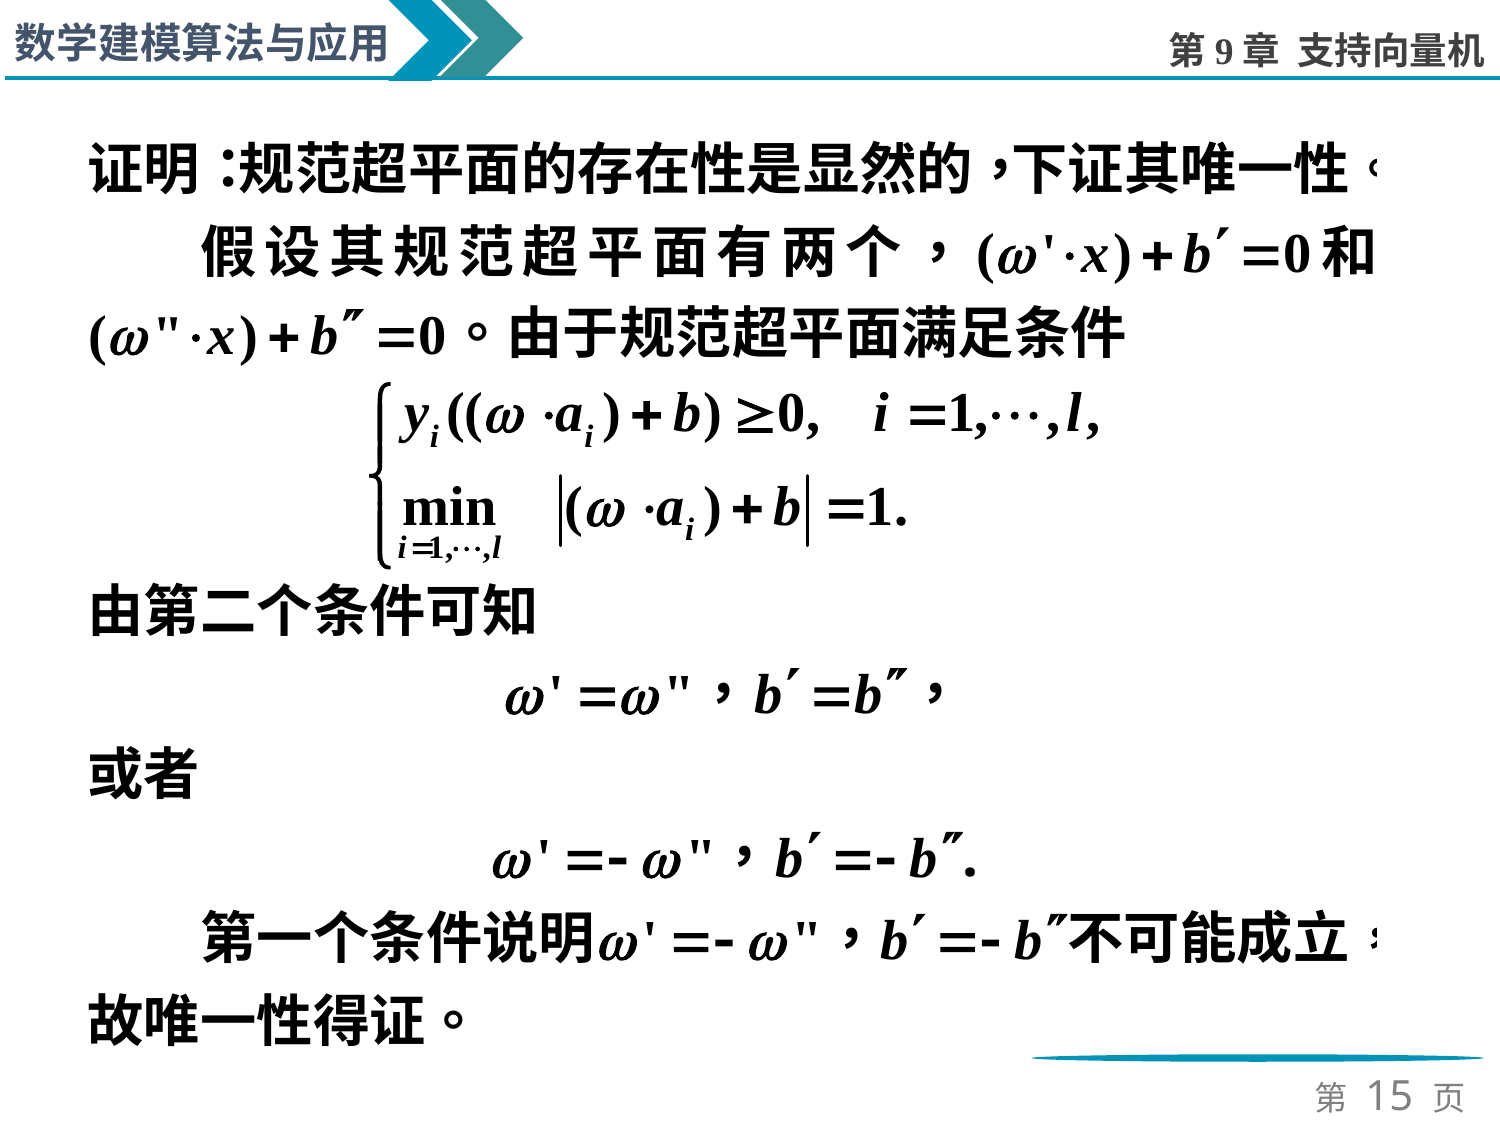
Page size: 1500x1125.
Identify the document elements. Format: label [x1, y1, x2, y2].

text_box [87, 131, 1377, 1098]
